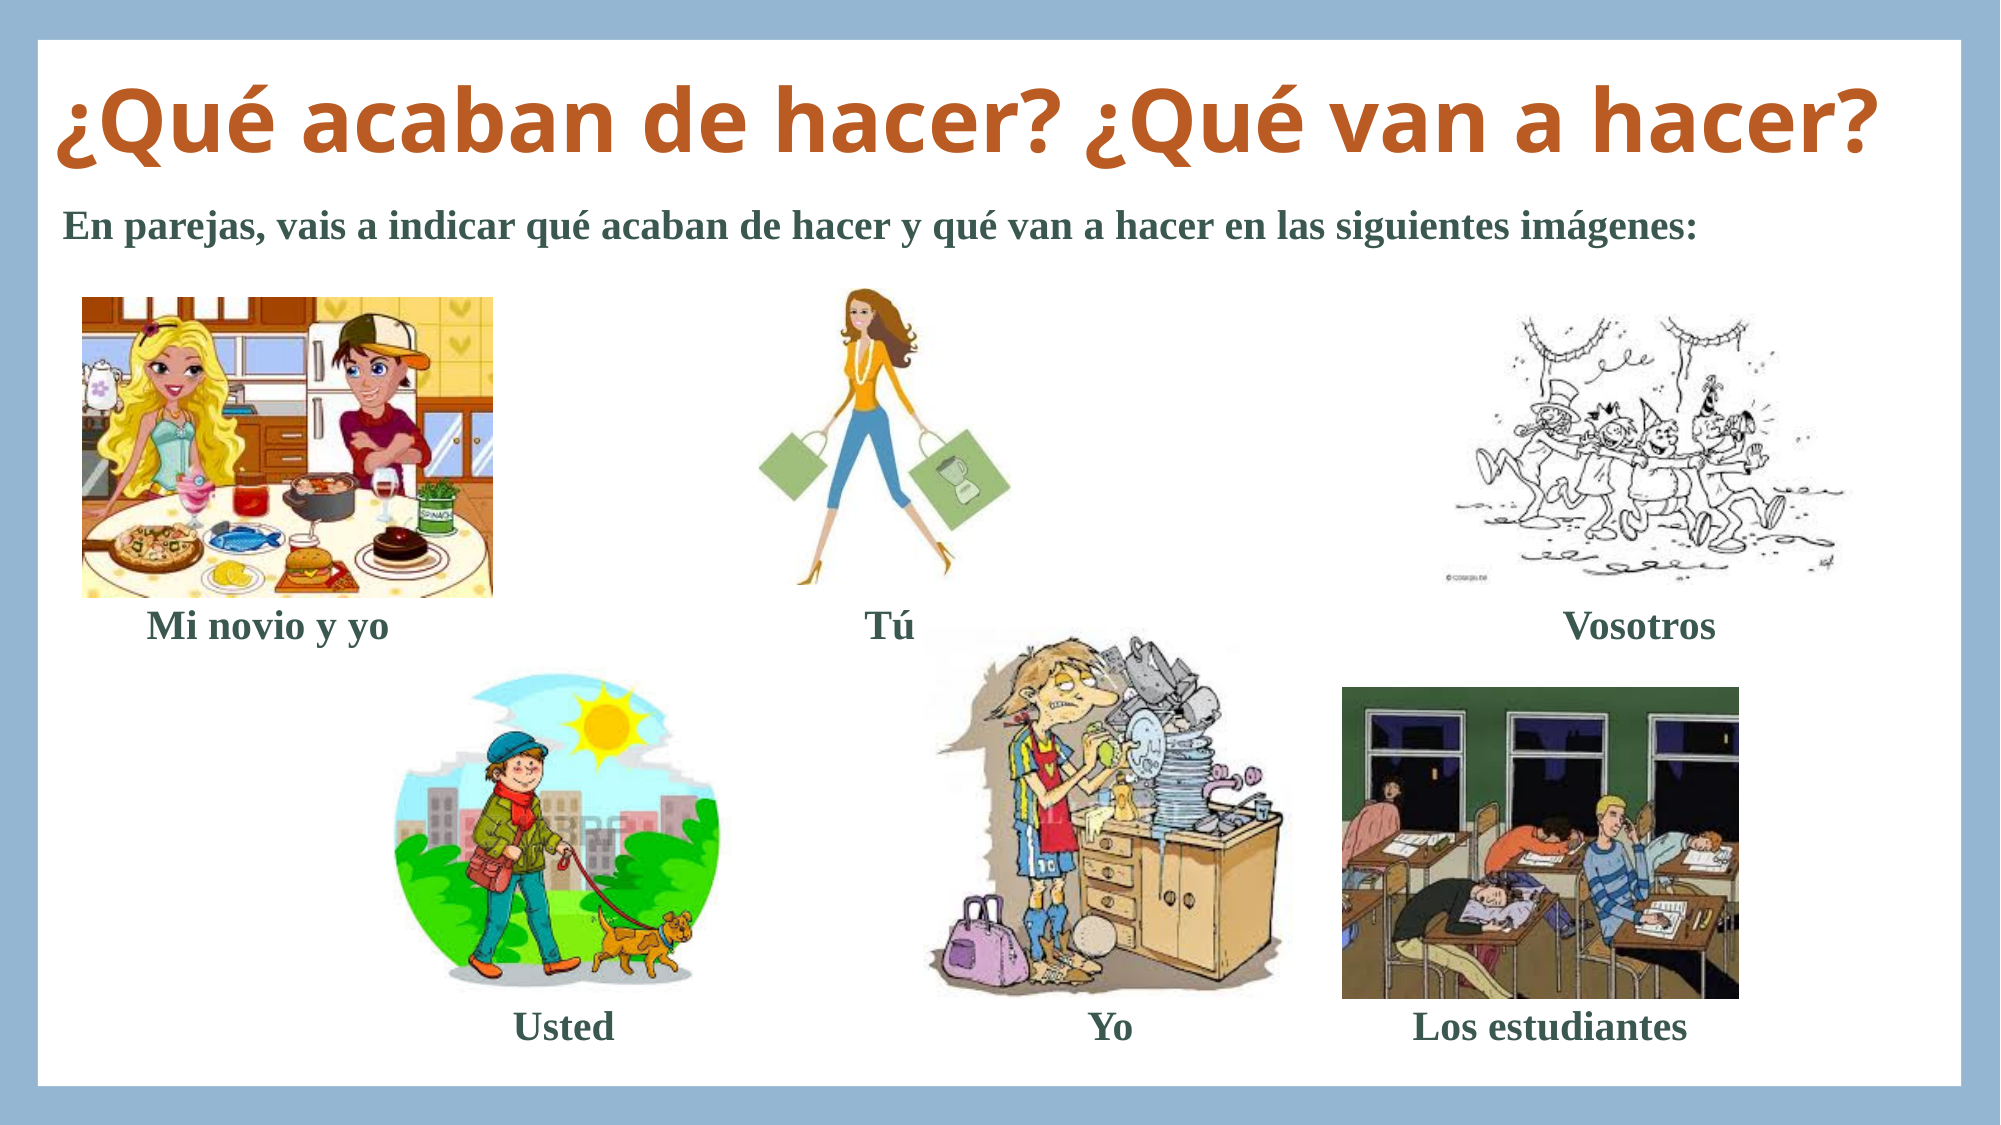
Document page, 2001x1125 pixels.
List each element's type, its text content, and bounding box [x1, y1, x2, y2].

picture [758, 288, 1011, 586]
picture [923, 626, 1293, 999]
text_box En parejas, vais a indicar qué acaban de hacer y qué van a hacer en las siguientes imágenes: Mi novio y yo Tú Vosotros Usted Yo Los estudiantes [40, 190, 1956, 1056]
picture [82, 297, 493, 599]
title ¿Qué acaban de hacer? ¿Qué van a hacer? [40, 56, 1956, 190]
picture [1342, 686, 1739, 999]
picture [381, 654, 734, 1008]
picture [1441, 289, 1860, 586]
